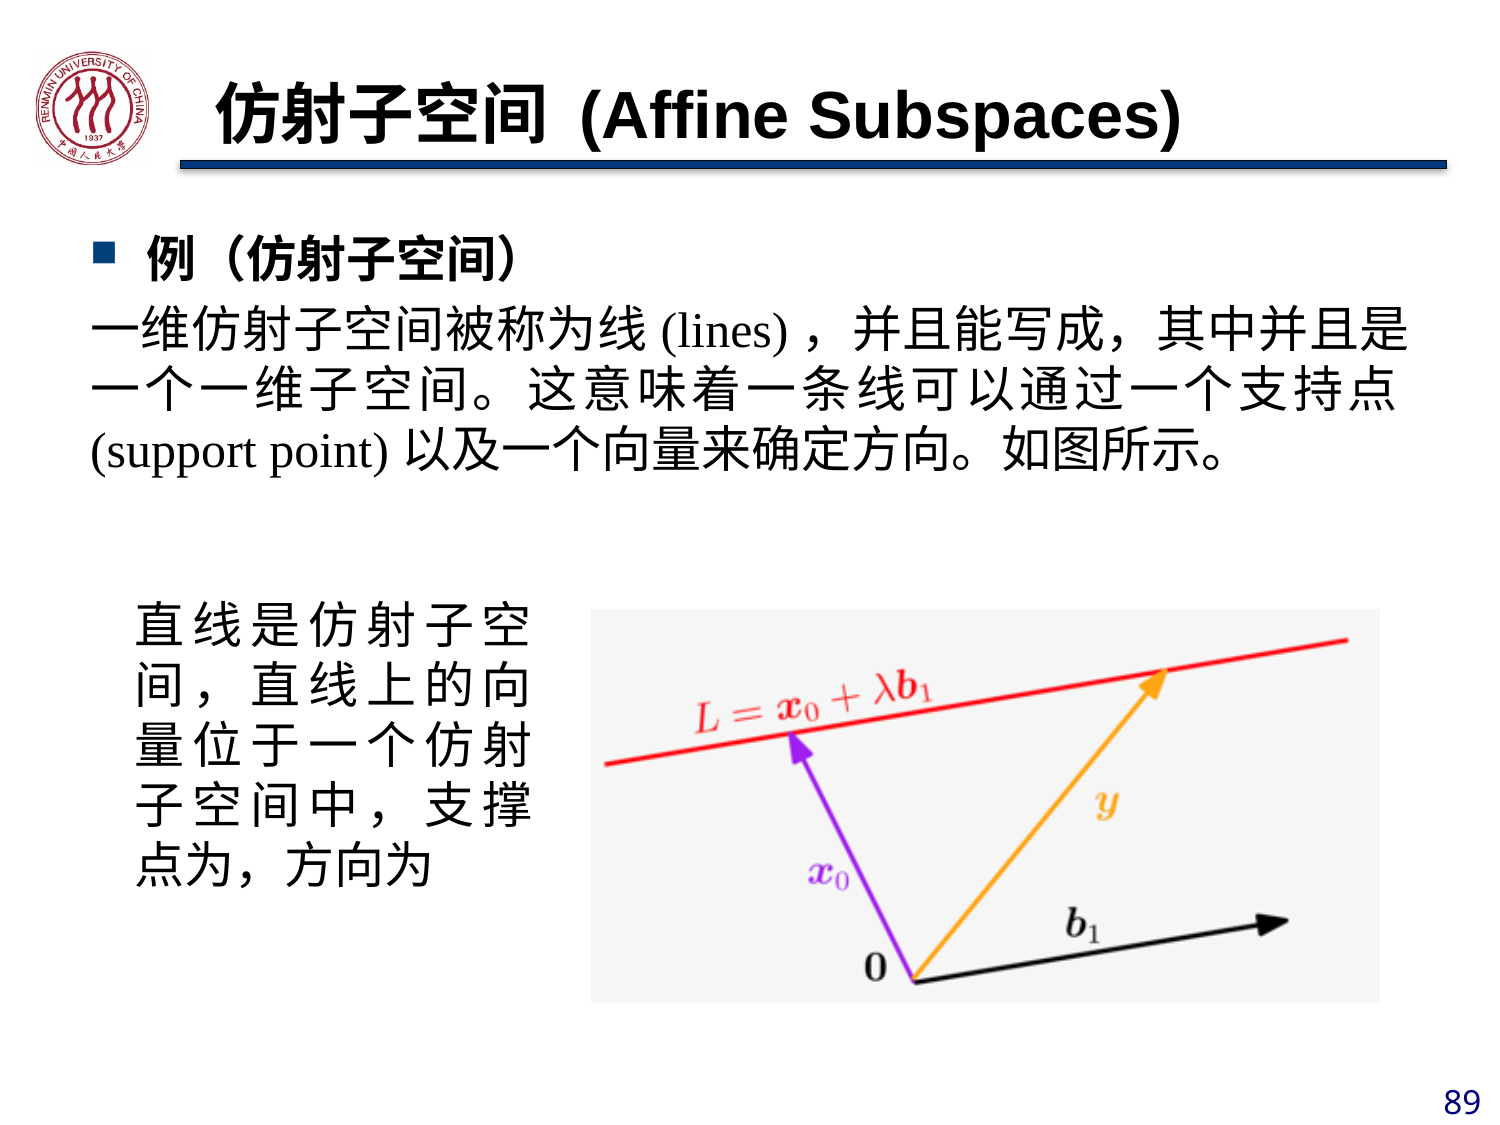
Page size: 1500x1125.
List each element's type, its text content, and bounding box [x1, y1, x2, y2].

picture [591, 609, 1381, 1004]
picture [35, 51, 149, 165]
title 仿射子空间 (Affine Subspaces) [198, 18, 1407, 205]
